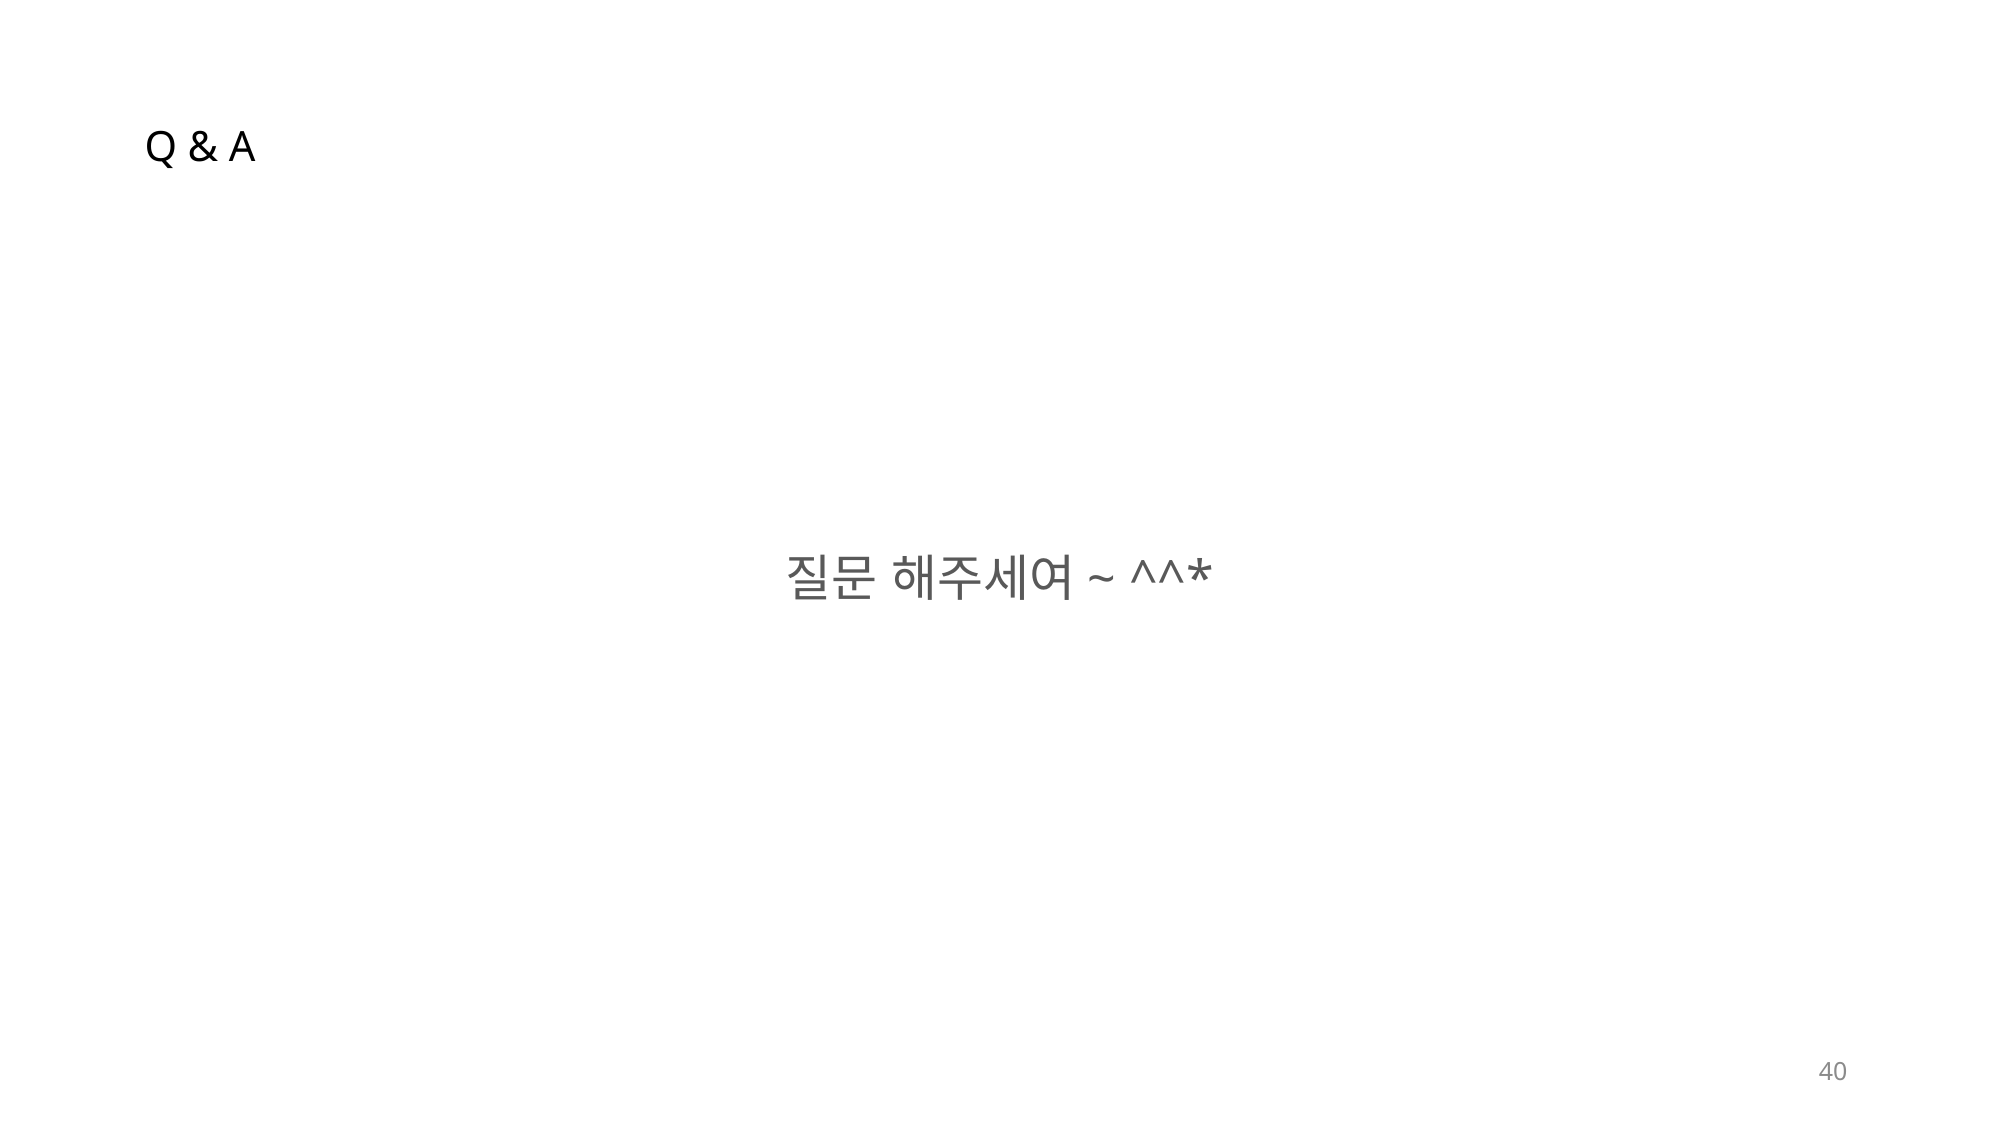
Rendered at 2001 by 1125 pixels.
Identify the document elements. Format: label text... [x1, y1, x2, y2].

text_box Q & A [129, 112, 271, 178]
slide_number 40 [1412, 1042, 1863, 1103]
text_box 질문 해주세여~ ^^* [771, 509, 1229, 615]
